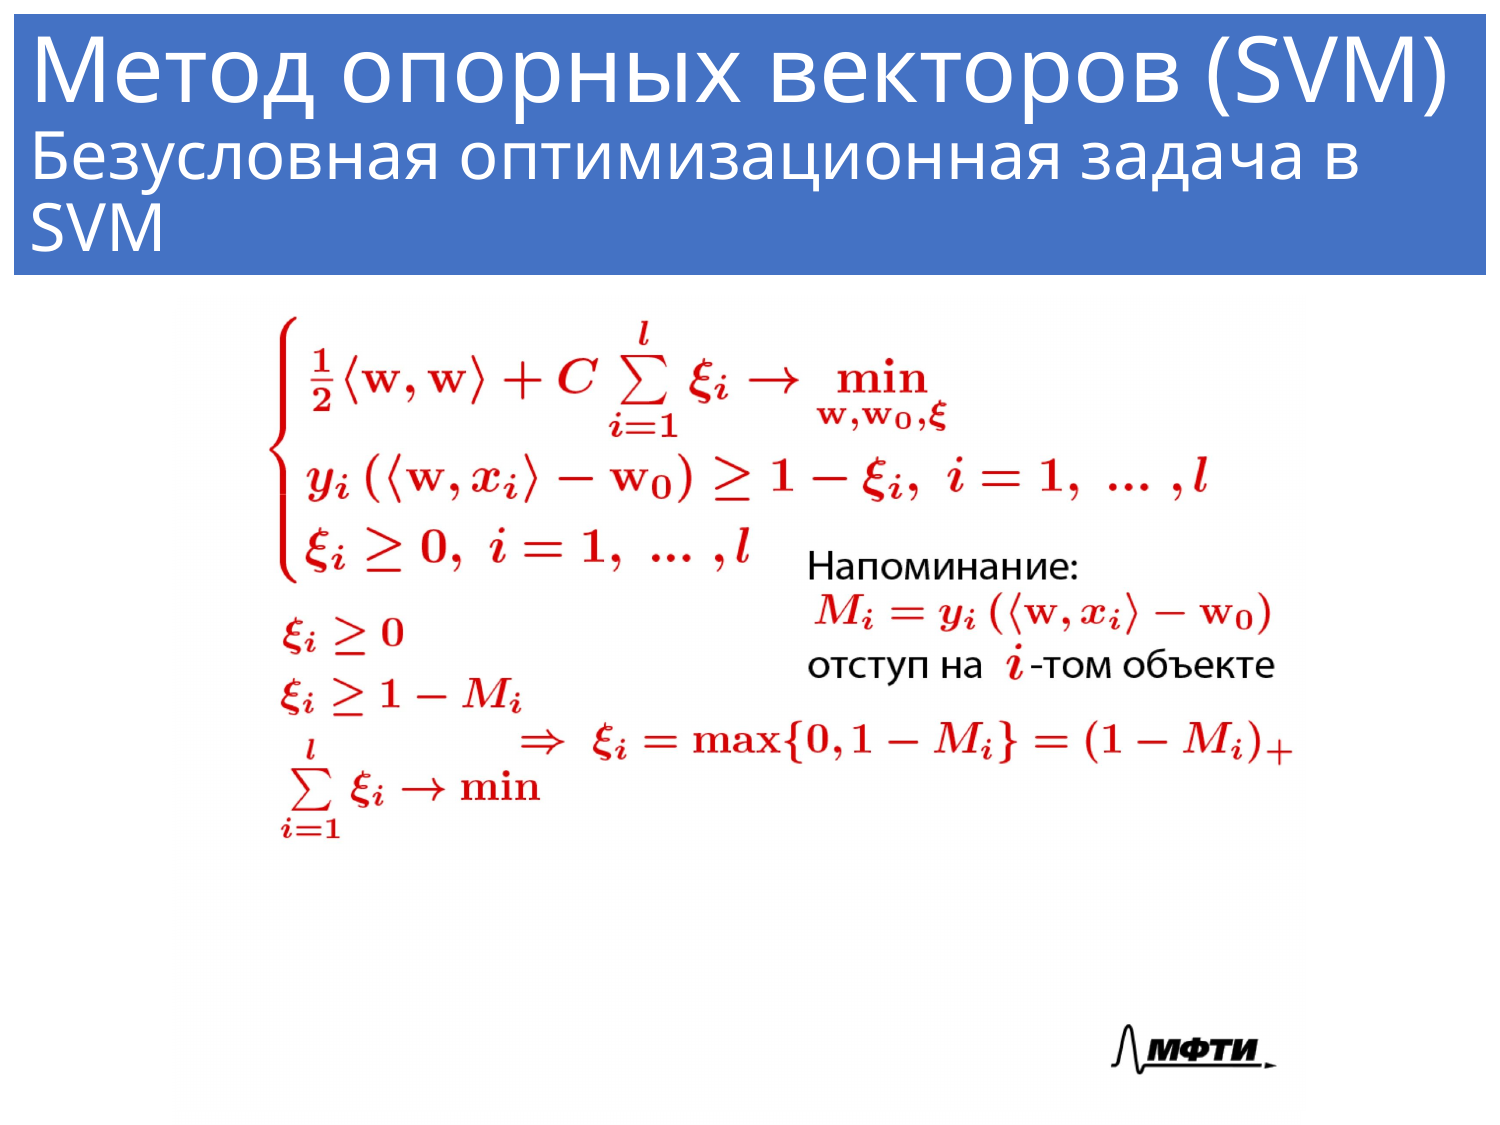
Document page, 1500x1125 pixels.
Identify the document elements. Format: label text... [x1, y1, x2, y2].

title Метод опорных векторов (SVM) Безусловная оптимизационная задача в SVM [14, 14, 1486, 275]
picture [172, 295, 1306, 1125]
